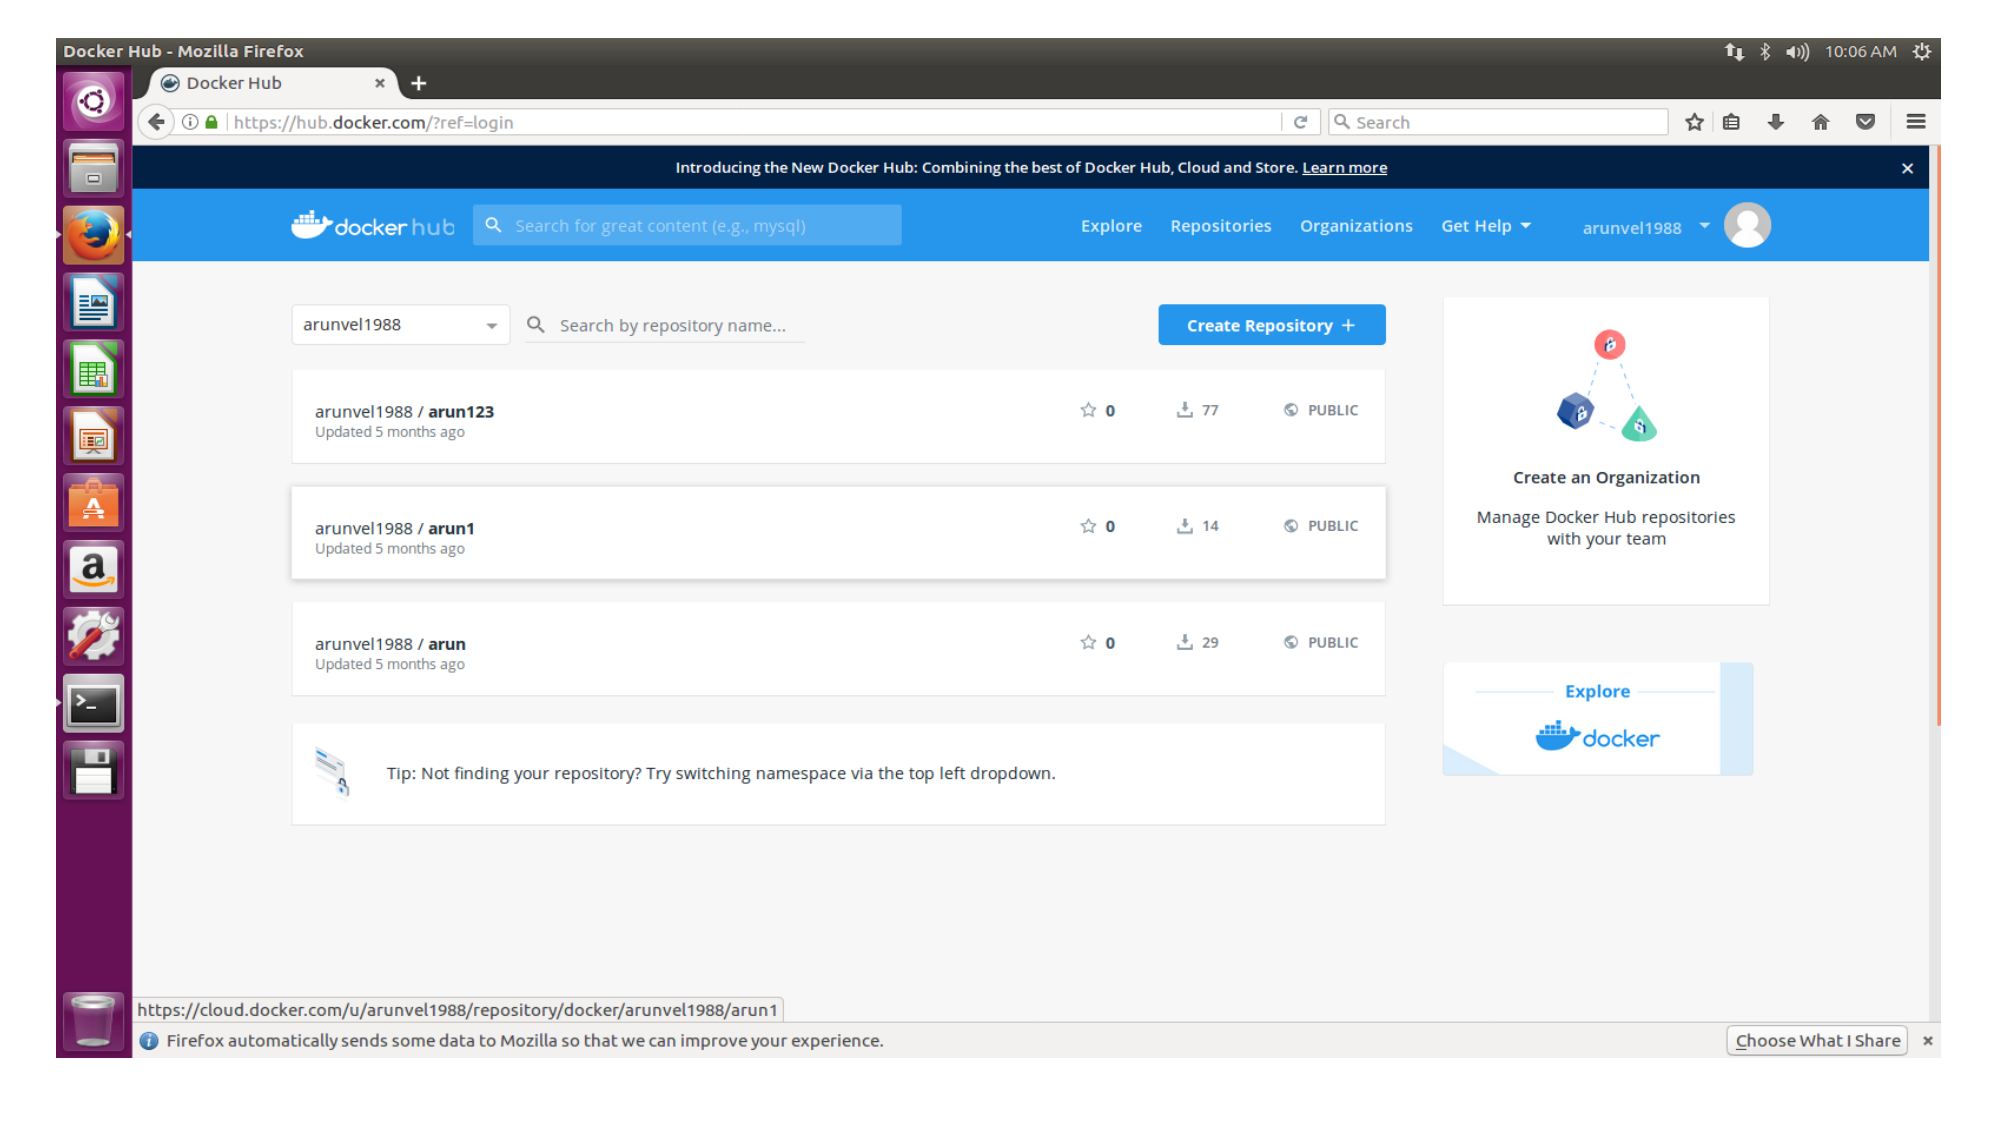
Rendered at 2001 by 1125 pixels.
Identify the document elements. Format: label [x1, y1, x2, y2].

list [56, 38, 1941, 1058]
